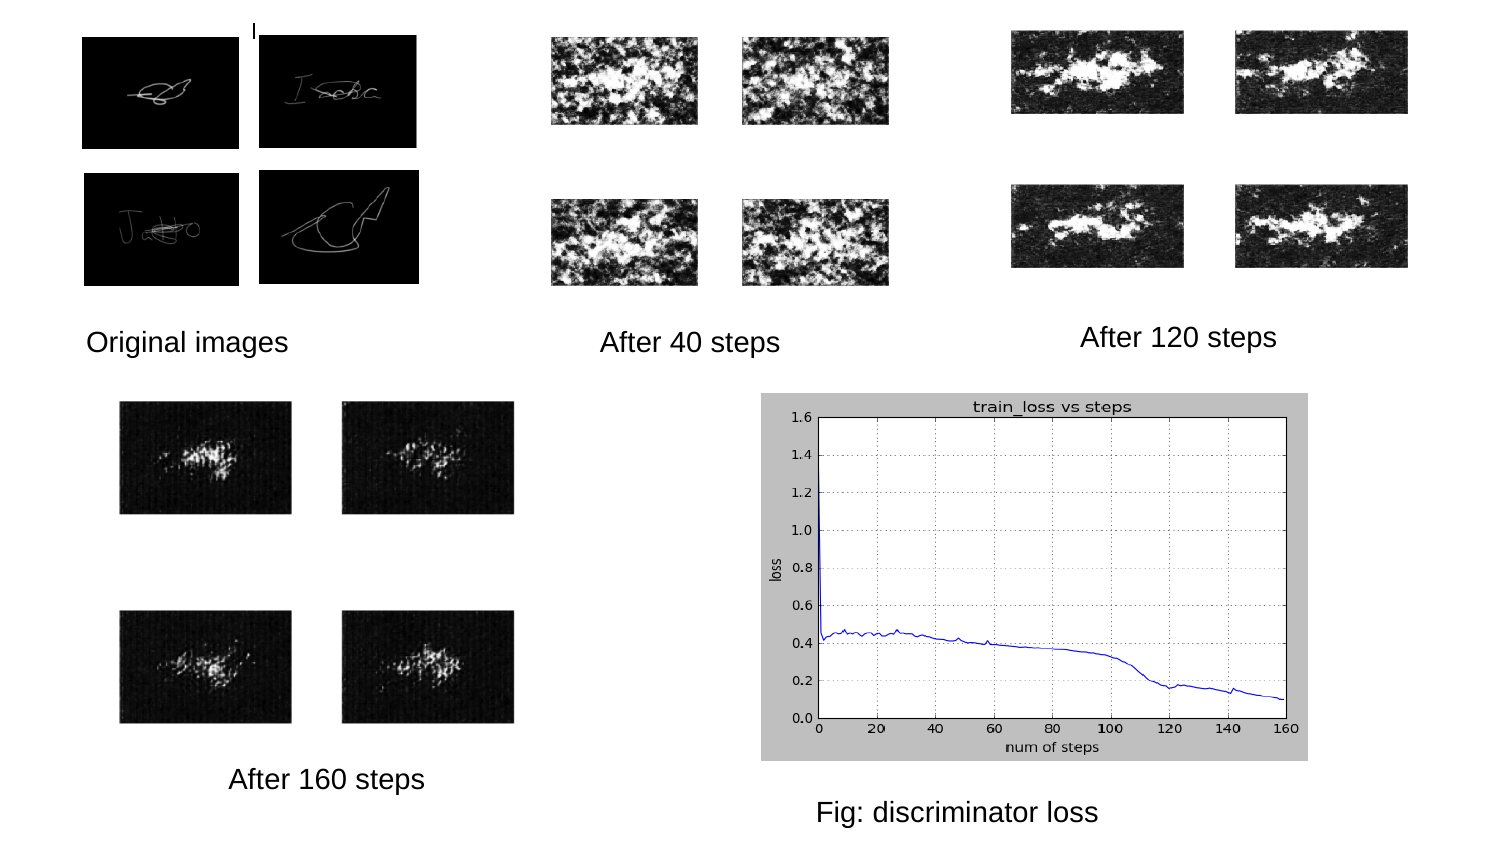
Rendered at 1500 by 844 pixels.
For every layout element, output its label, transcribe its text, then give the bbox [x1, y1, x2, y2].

picture [999, 23, 1421, 284]
picture [71, 23, 433, 309]
text_box Original images [71, 307, 450, 347]
text_box After 40 steps [584, 316, 897, 347]
picture [761, 393, 1308, 762]
text_box After 160 steps [213, 751, 456, 813]
picture [532, 23, 910, 309]
text_box After 120 steps [1065, 303, 1308, 374]
text_box Fig: discriminator loss [800, 777, 1370, 813]
picture [107, 392, 529, 744]
